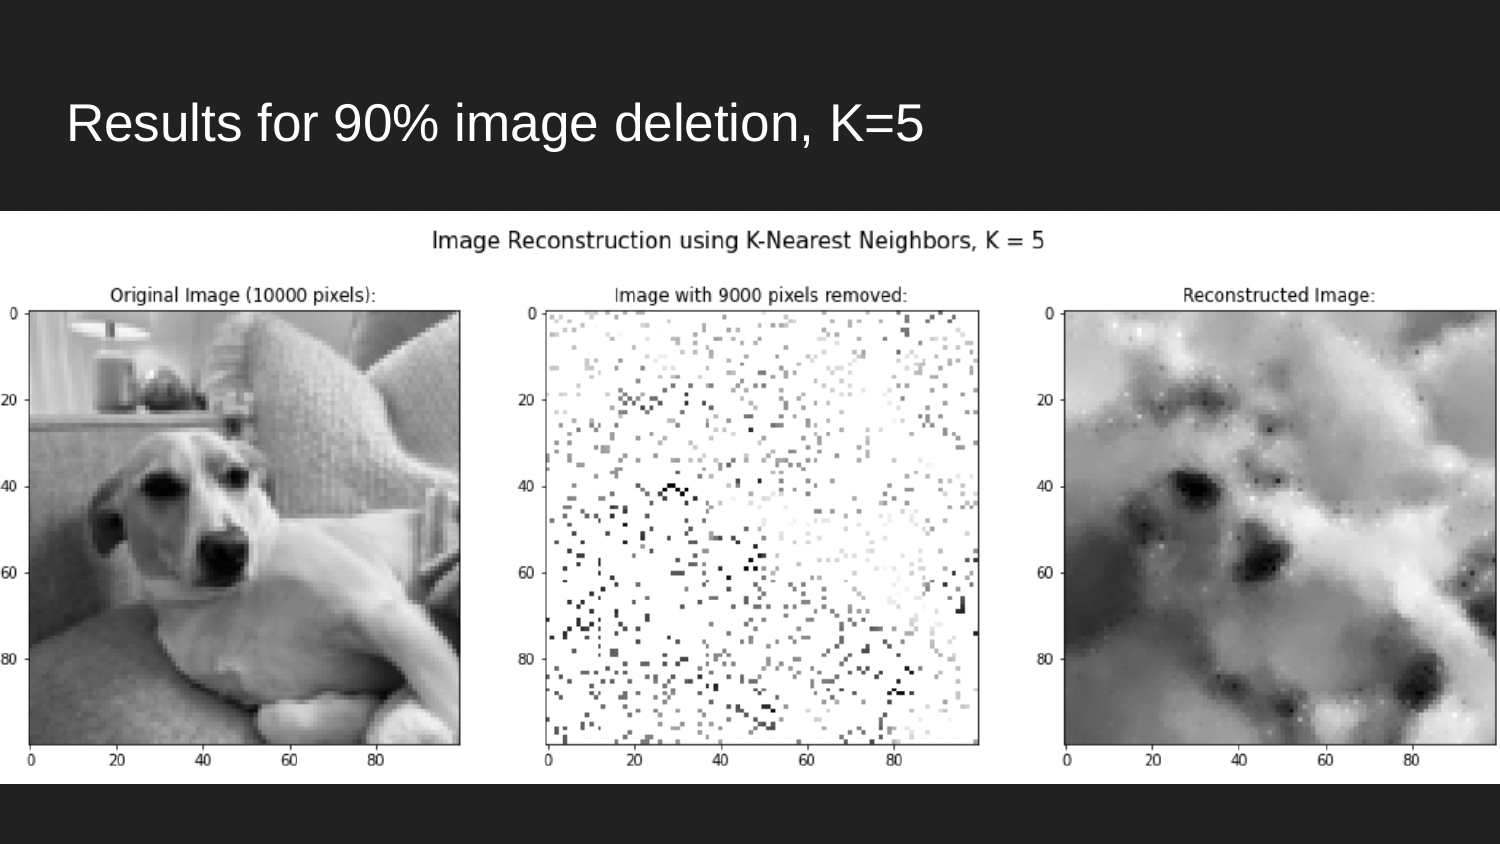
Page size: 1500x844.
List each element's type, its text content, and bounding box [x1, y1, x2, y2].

picture [0, 211, 1500, 784]
title Results for 90% image deletion, K=5 [51, 72, 1449, 167]
